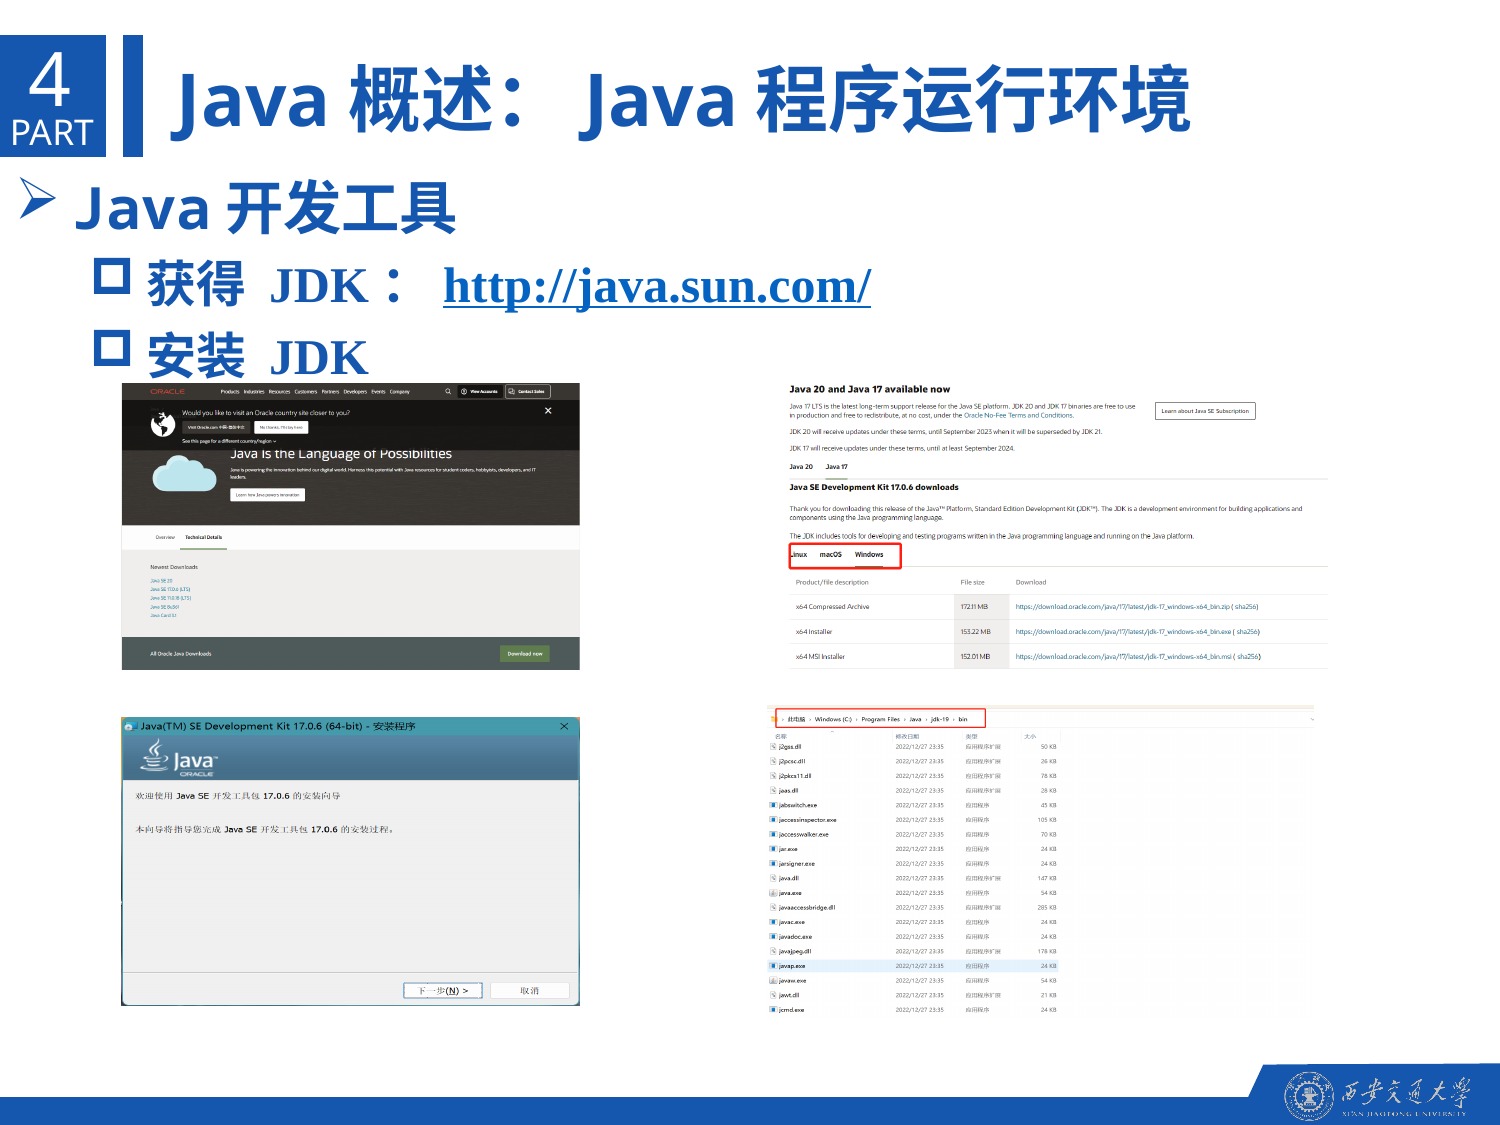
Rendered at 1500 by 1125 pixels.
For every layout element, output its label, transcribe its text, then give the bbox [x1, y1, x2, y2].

picture [121, 717, 580, 1006]
picture [121, 383, 580, 670]
text_box 4 [14, 23, 87, 129]
text_box PART [9, 109, 95, 149]
text_box Java开发工具 获得 JDK：http://java.sun.com/ 安装 JDK [0, 149, 1500, 393]
text_box Java概述：Java程序运行环境 [162, 45, 1219, 149]
picture [781, 379, 1328, 674]
picture [767, 705, 1314, 1019]
